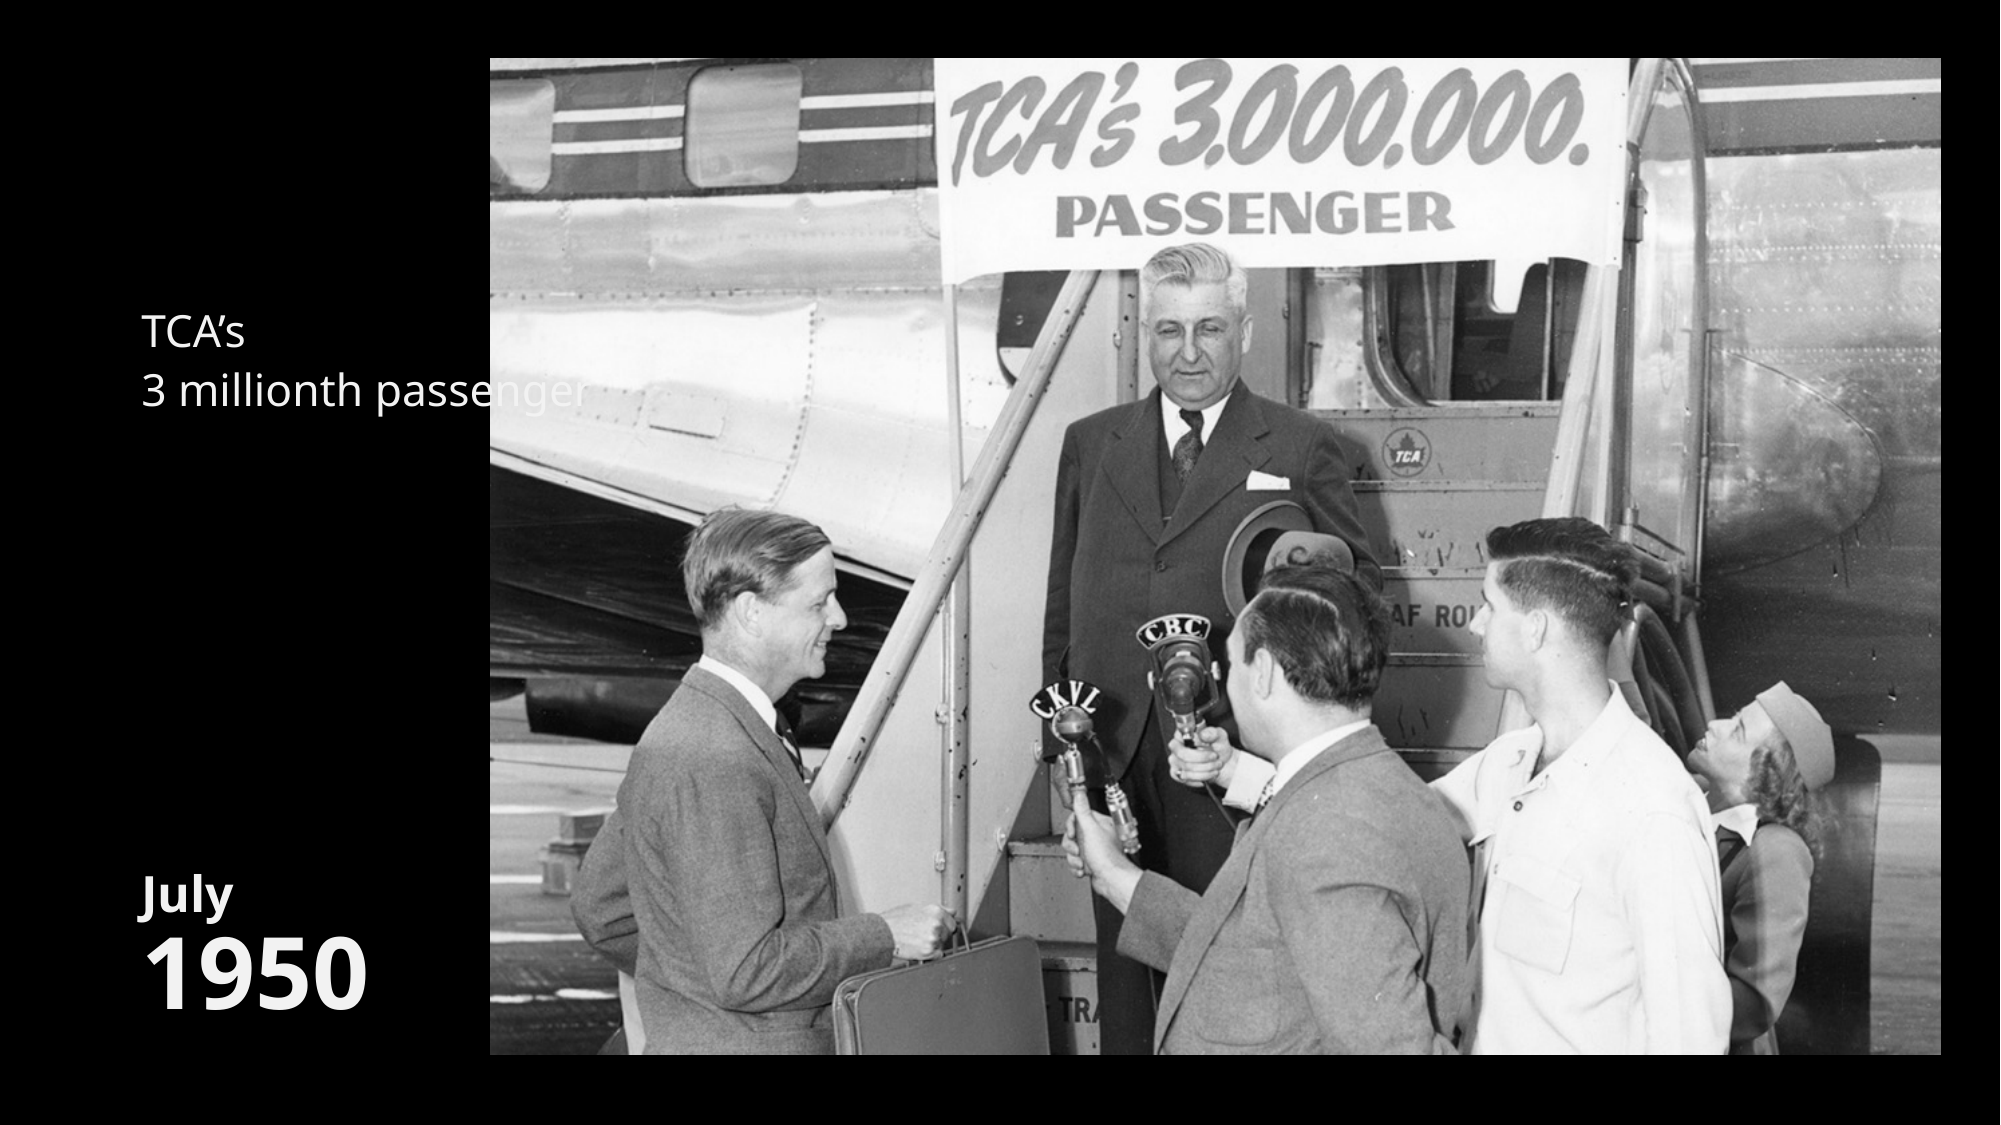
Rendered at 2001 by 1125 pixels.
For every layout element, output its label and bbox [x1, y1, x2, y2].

picture [54, 58, 1943, 1055]
